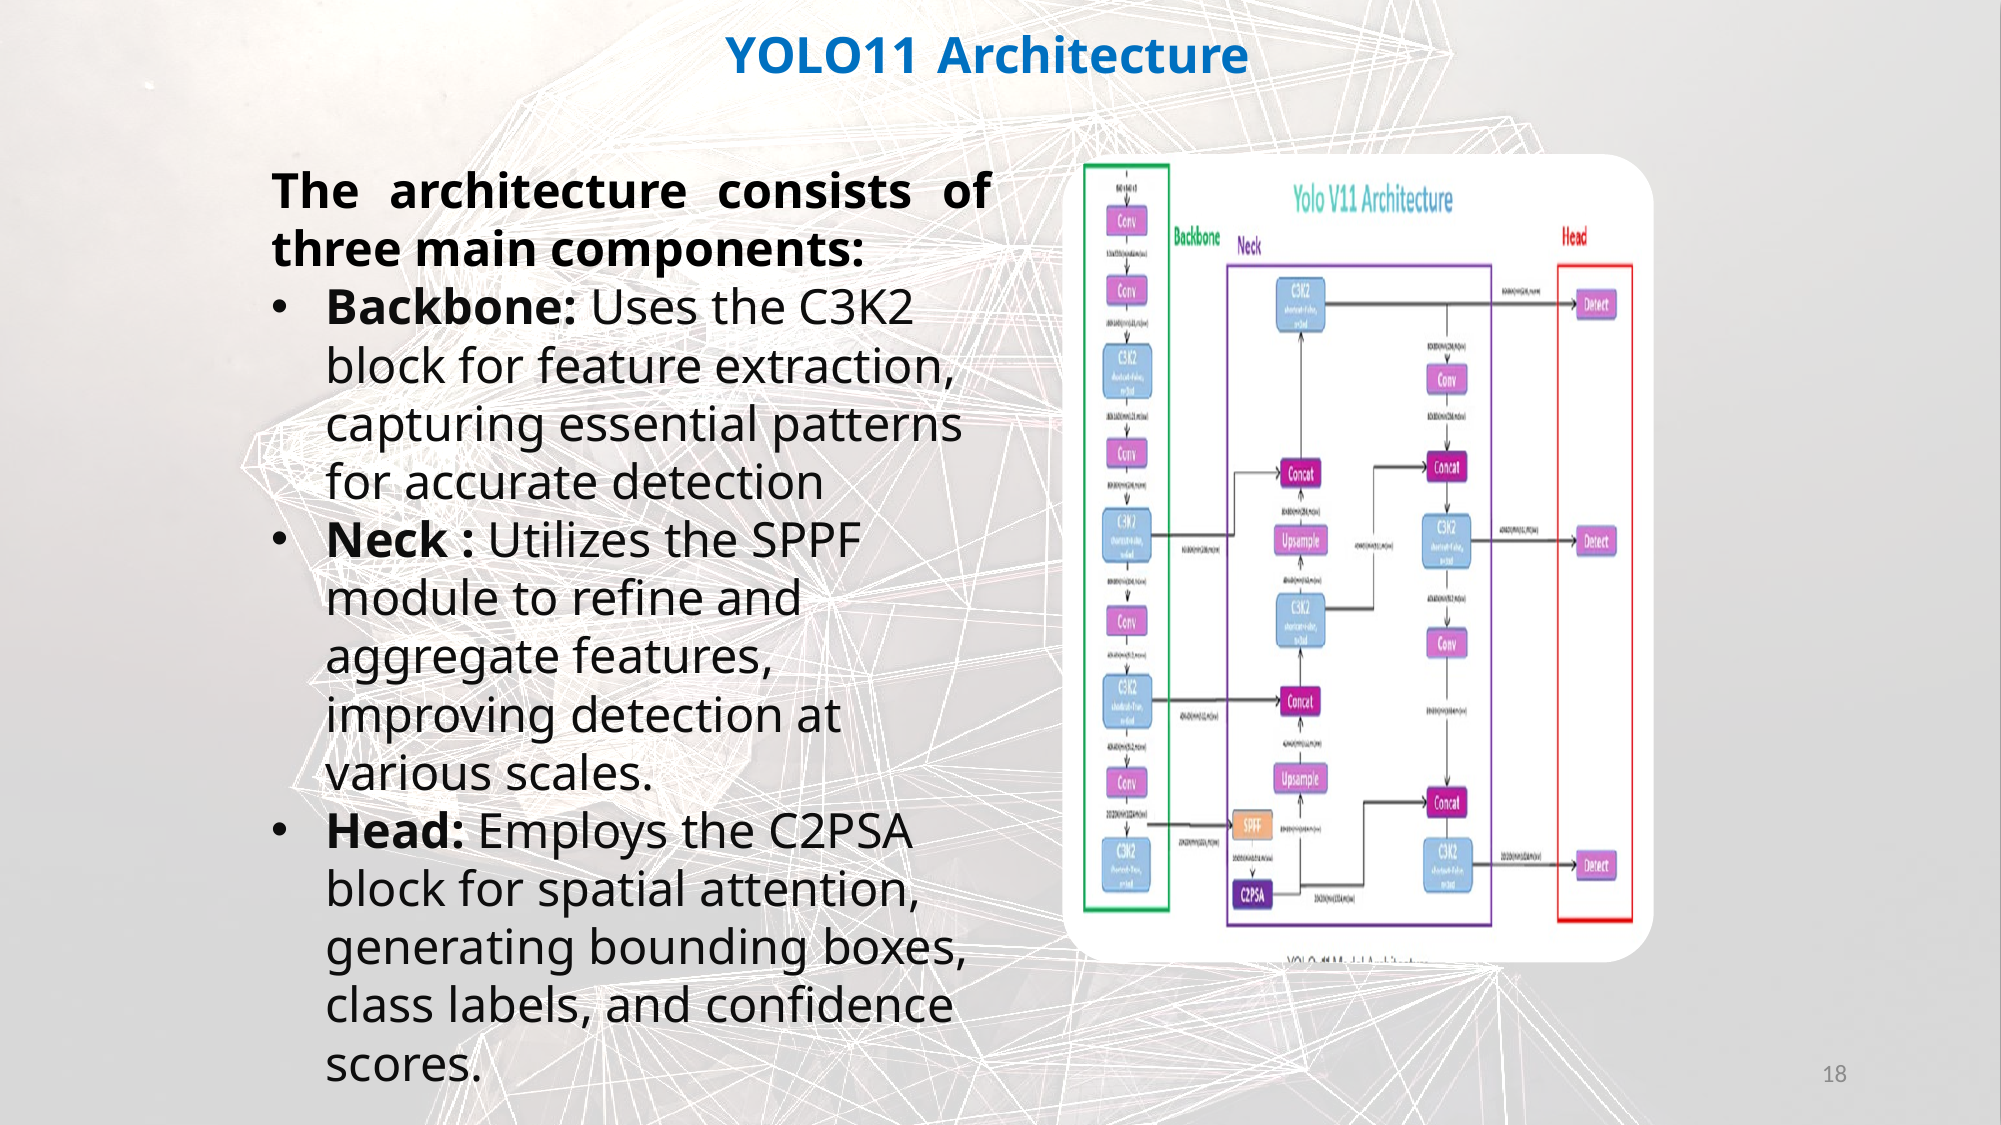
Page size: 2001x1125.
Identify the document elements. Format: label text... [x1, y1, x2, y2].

slide_number 18 [1412, 1042, 1863, 1103]
title YOLO11 Architecture [462, 3, 1550, 179]
picture [1062, 154, 1654, 963]
subtitle The architecture consists of three main components: Backbone: Uses the C3K2 block for feature extraction, capturing essential patterns for accurate detection Neck : Utilizes the SPPF module to refine and aggregate features, improving detection at various scales. Head: Employs the C2PSA block for spatial attention, generating bounding boxes, class labels, and confidence scores. [256, 152, 1007, 1103]
